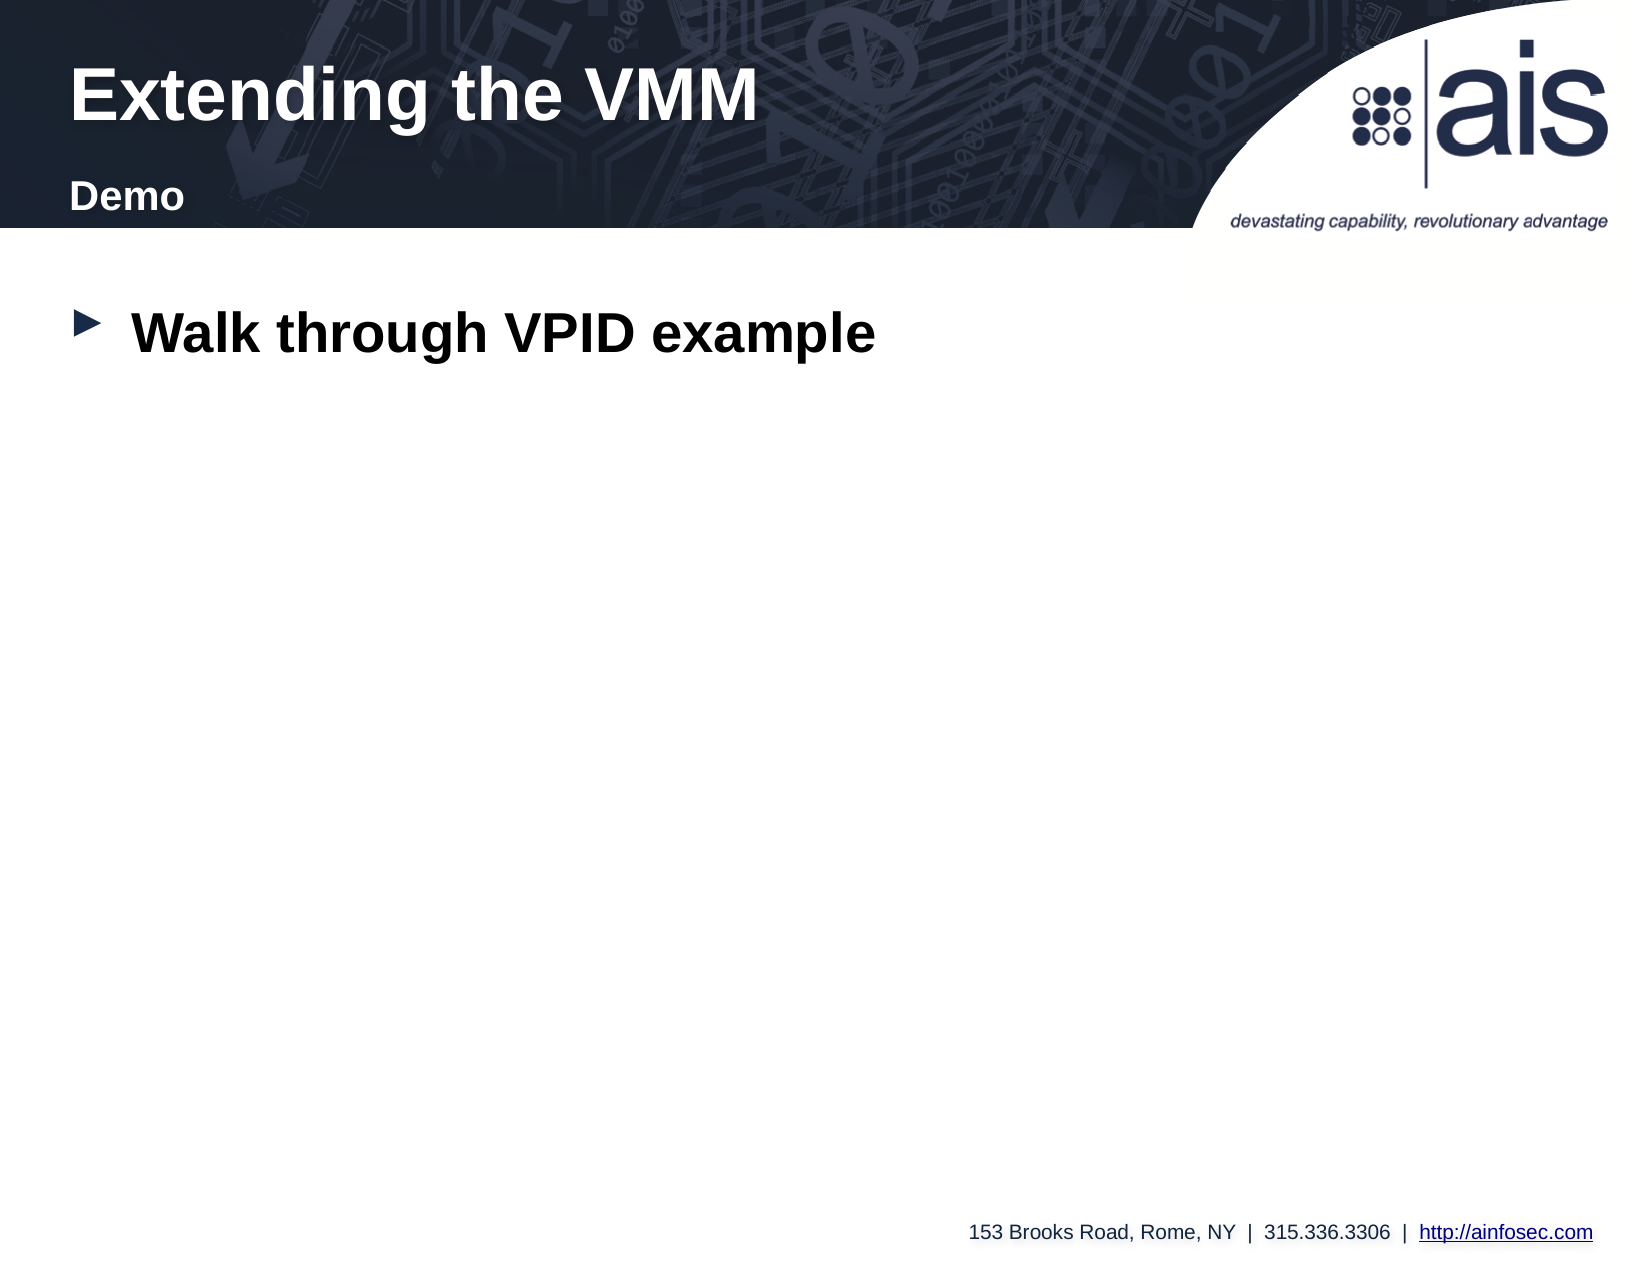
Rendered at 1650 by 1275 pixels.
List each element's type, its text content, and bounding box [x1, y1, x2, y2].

list Demo [52, 148, 1188, 251]
list Extending the VMM [52, 34, 1188, 148]
picture [0, 0, 1634, 1275]
list Walk through VPID example [52, 287, 1598, 1175]
